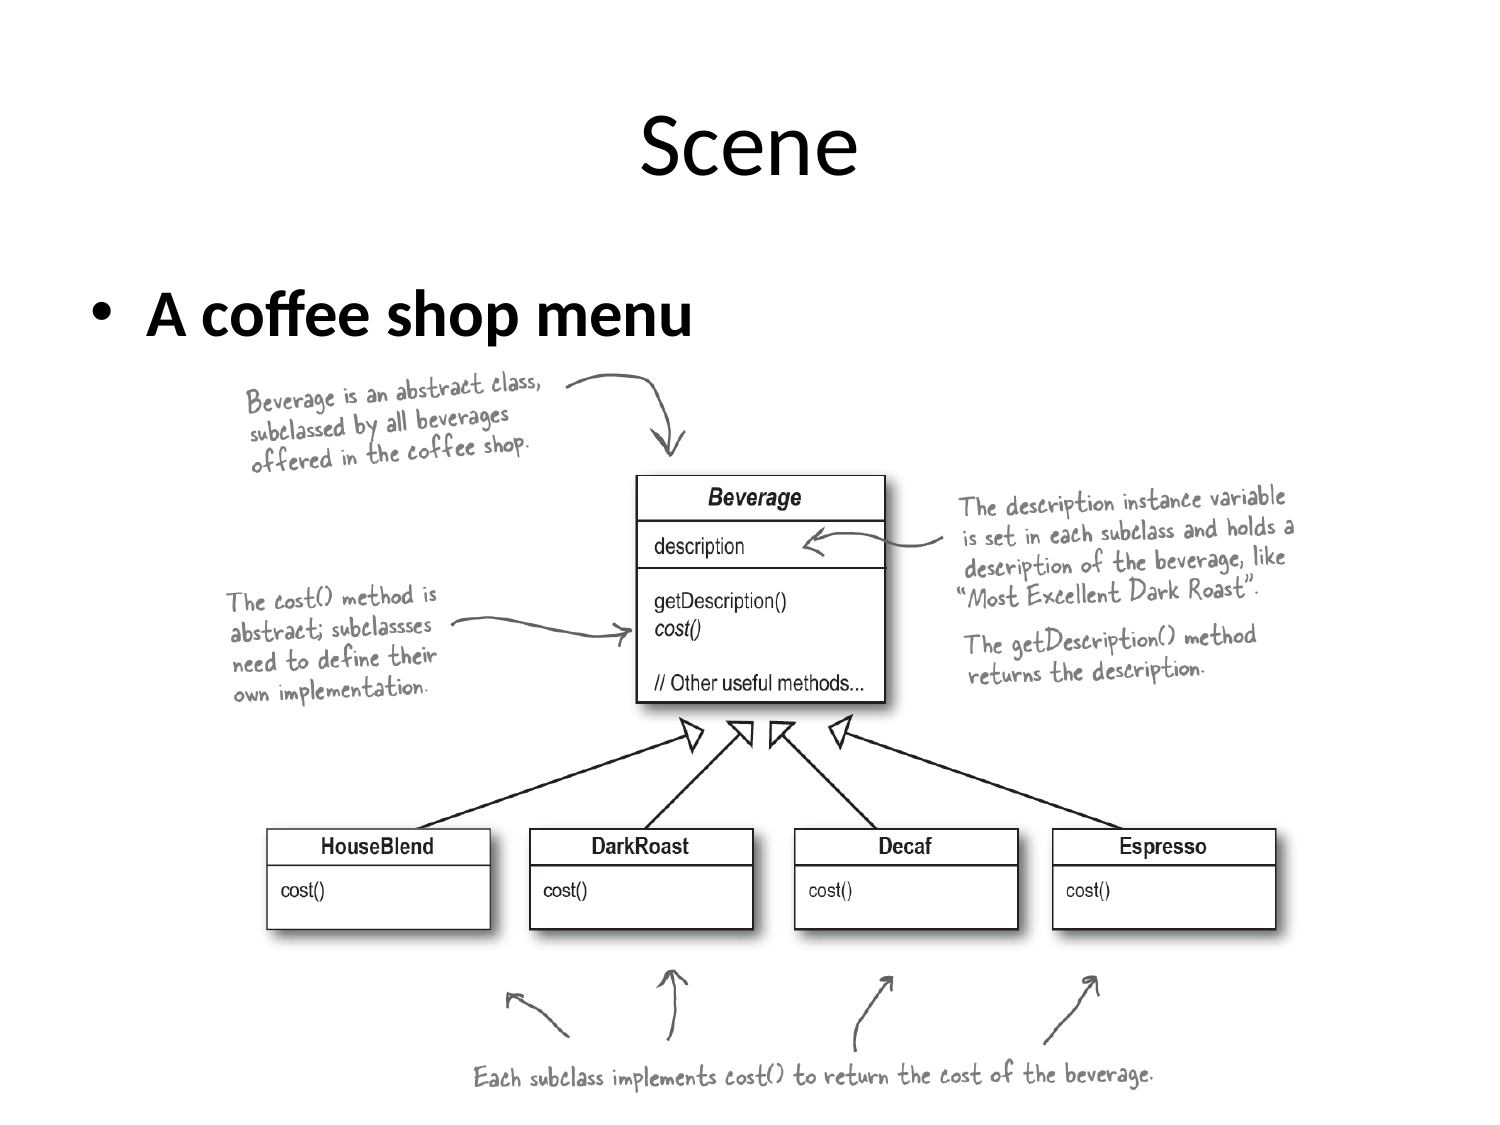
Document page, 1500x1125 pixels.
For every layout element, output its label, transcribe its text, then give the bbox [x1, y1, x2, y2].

list A coffee shop menu [75, 262, 1425, 1005]
picture [182, 349, 1311, 1107]
title Scene [75, 45, 1425, 233]
